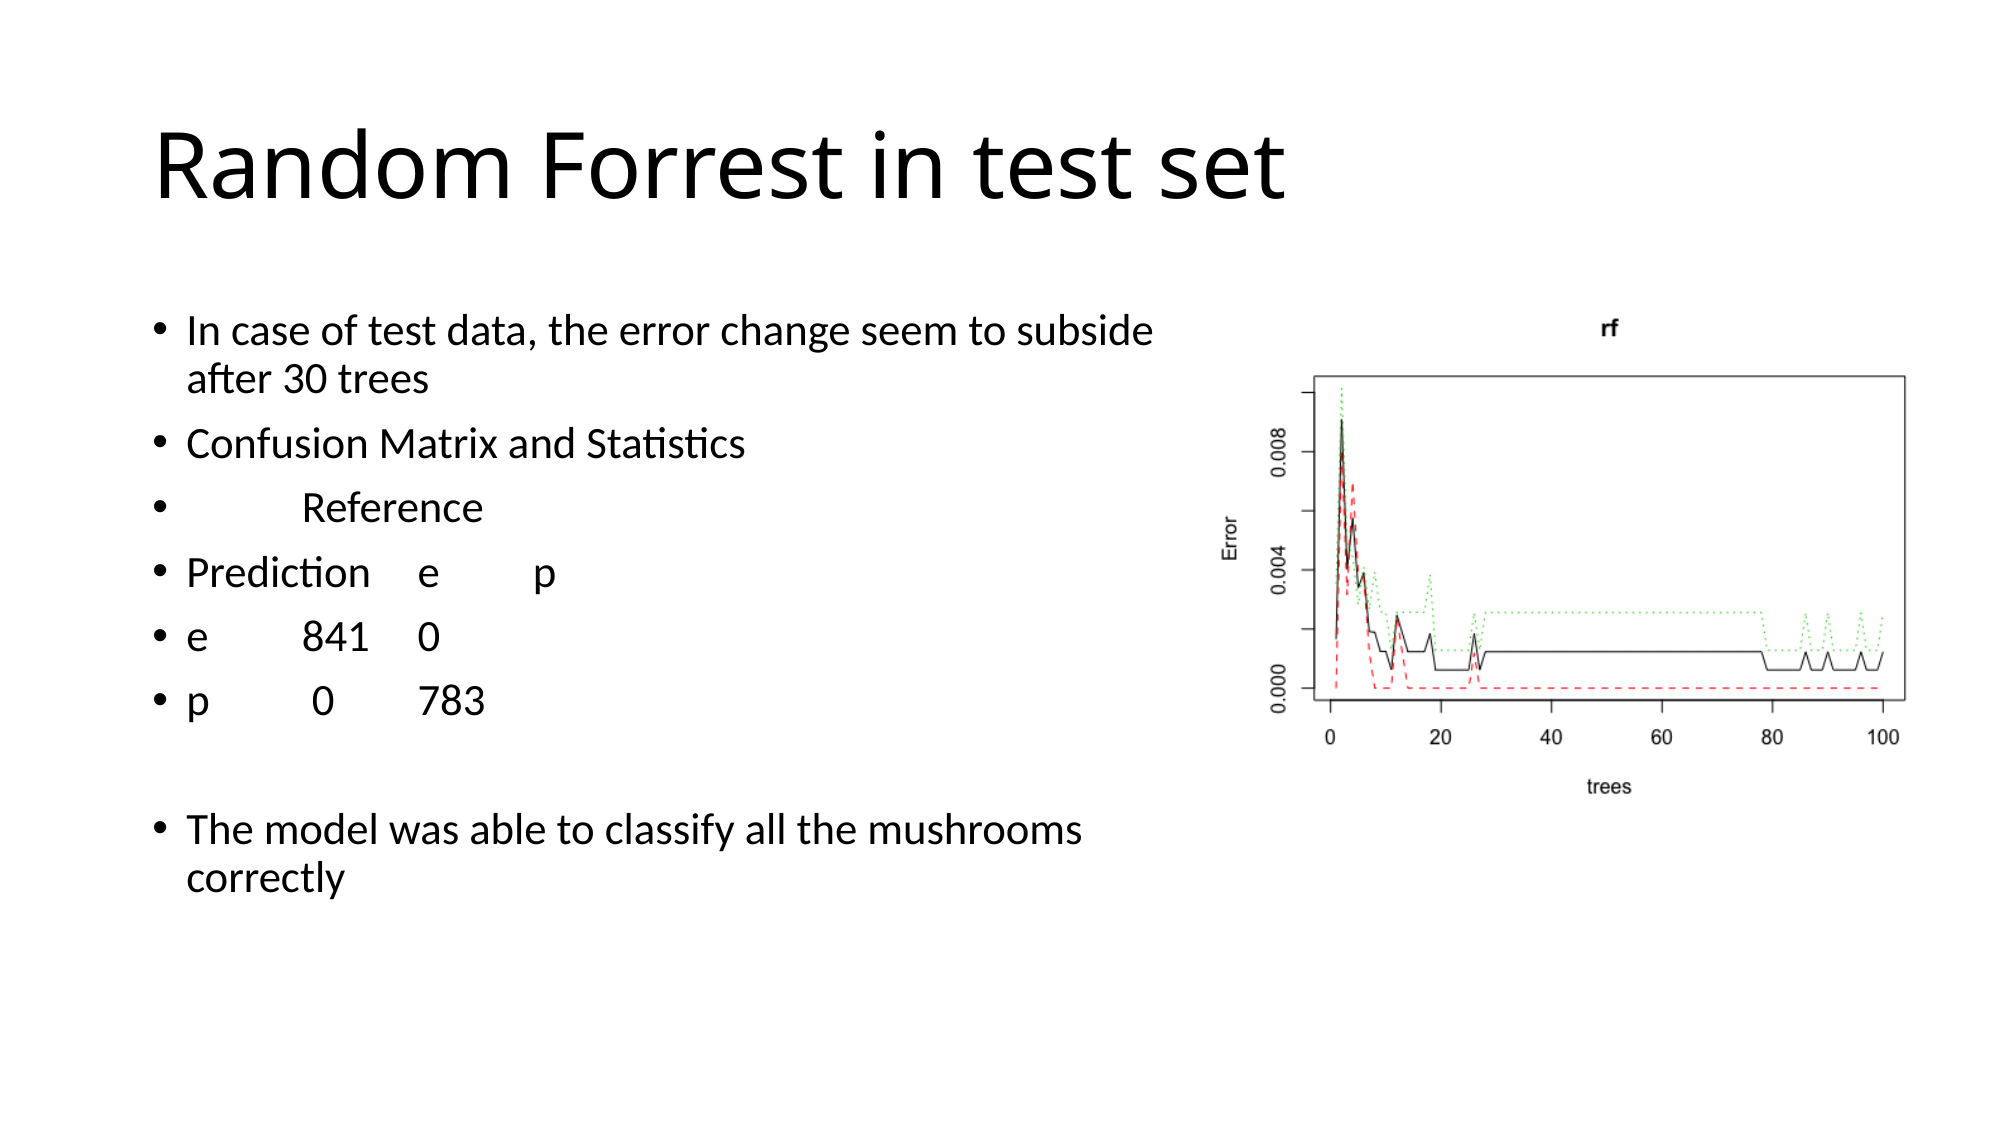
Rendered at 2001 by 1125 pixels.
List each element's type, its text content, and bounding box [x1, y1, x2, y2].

picture [1215, 277, 1956, 824]
list In case of test data, the error change seem to subside after 30 trees Confusion Matrix and Statistics Reference Prediction e p e 841 0 p 0 783 The model was able to classify all the mushrooms correctly [137, 299, 1243, 914]
title Random Forrest in test set [137, 59, 1863, 278]
